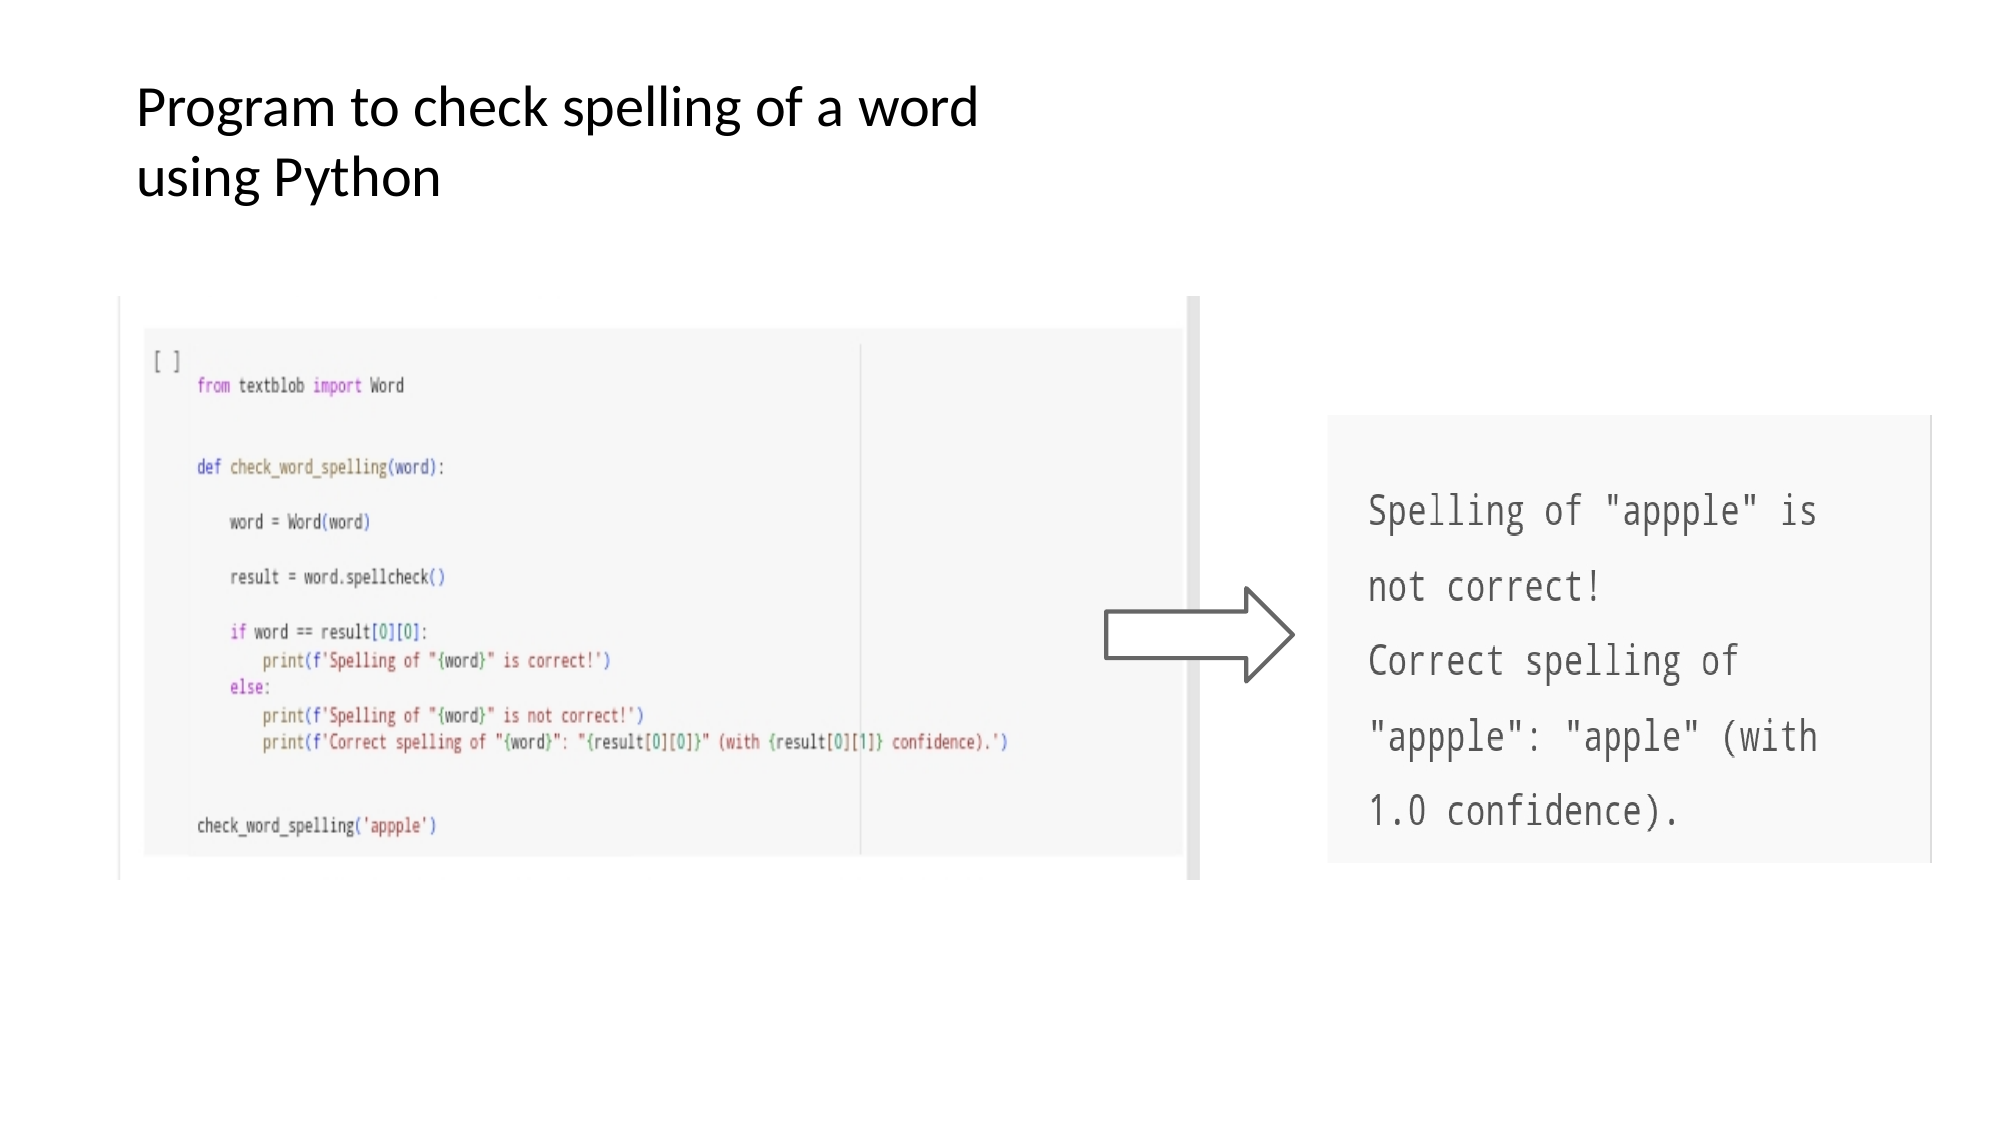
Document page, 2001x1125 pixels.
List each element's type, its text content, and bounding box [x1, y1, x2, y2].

picture [75, 296, 1200, 880]
text_box Program to check spelling of a word using Python [121, 61, 1113, 216]
text_box [1200, 588, 1293, 682]
picture [1327, 415, 1935, 863]
